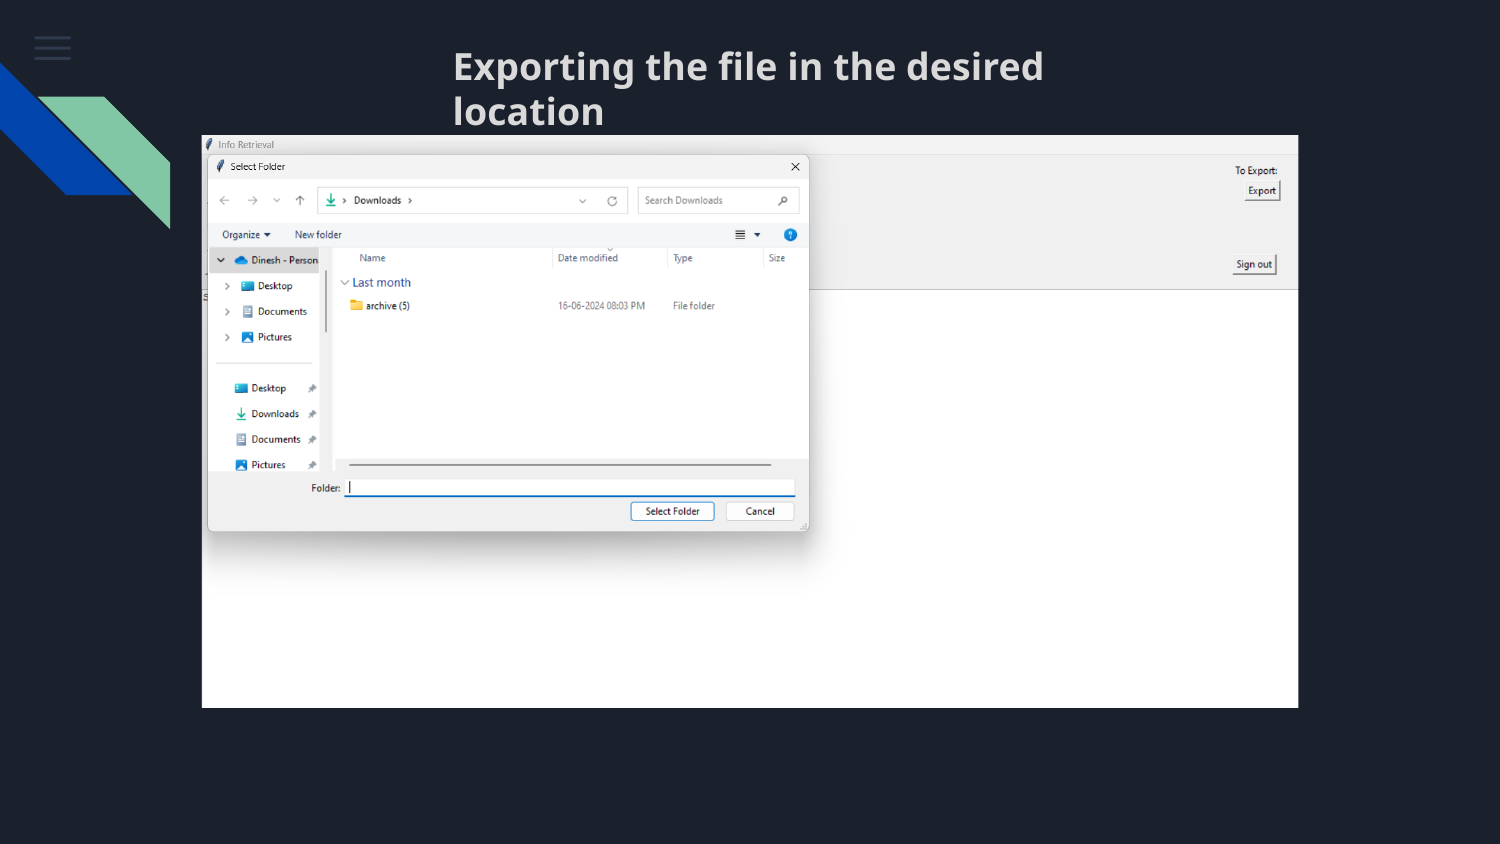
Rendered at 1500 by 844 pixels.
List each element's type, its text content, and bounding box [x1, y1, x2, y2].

picture [201, 135, 1299, 709]
text_box Exporting the file in the desired location [437, 28, 1174, 134]
